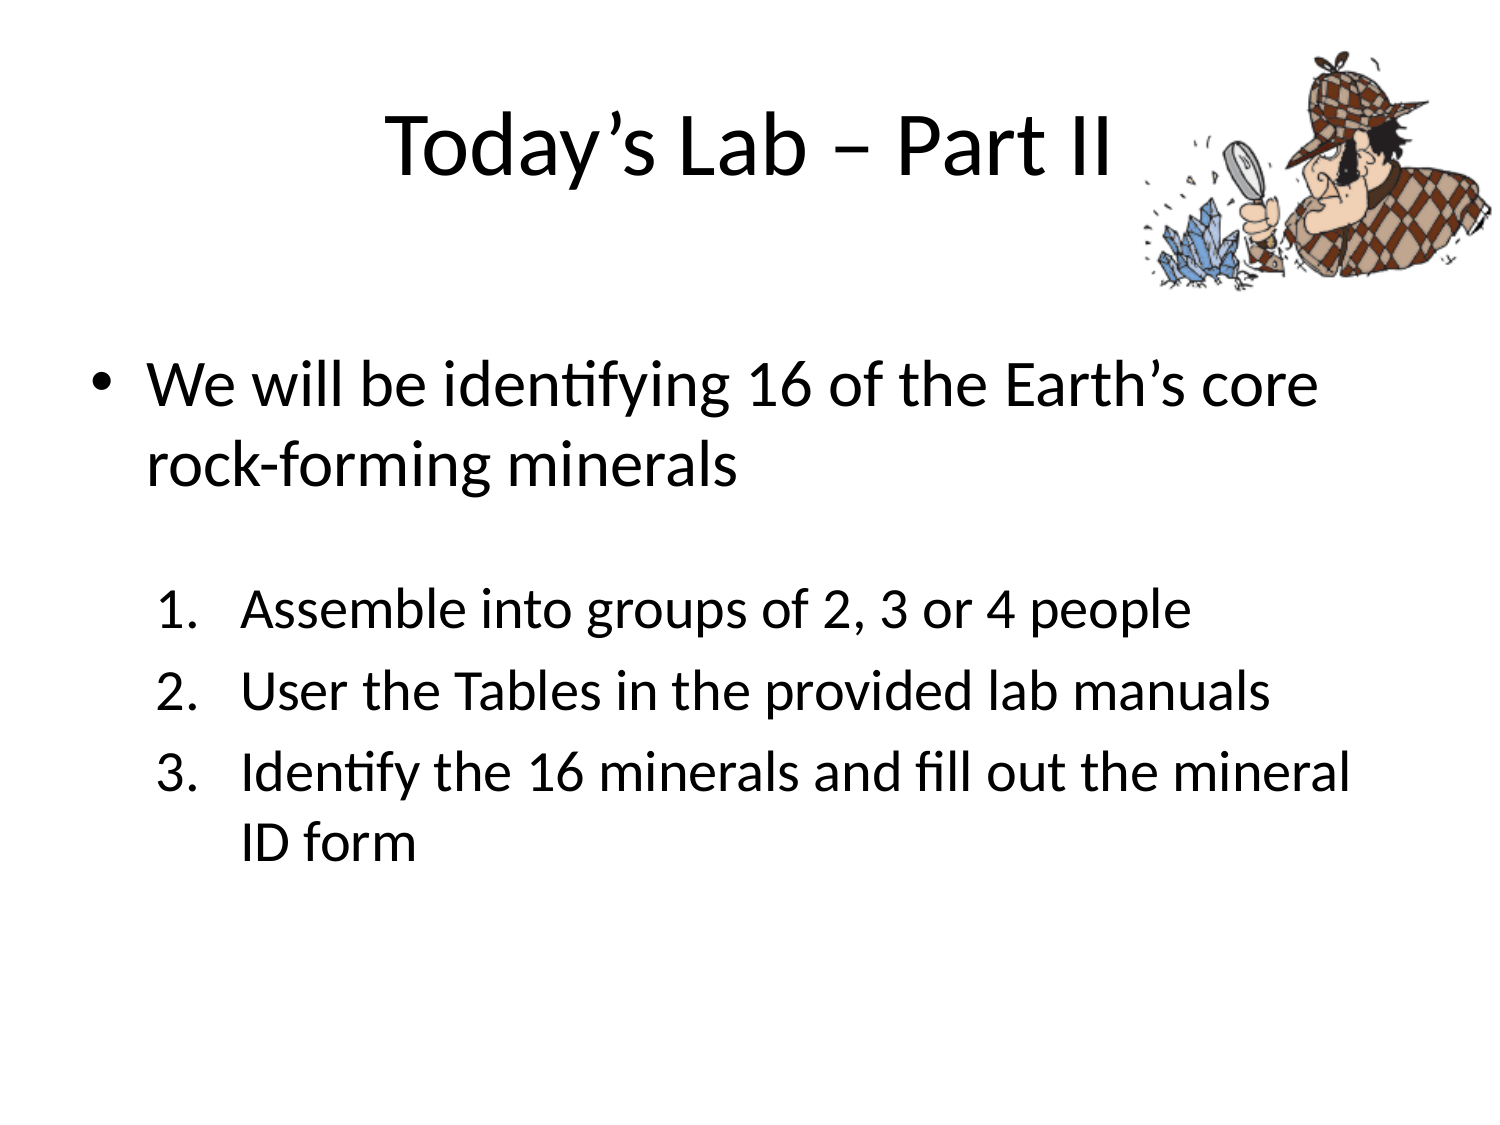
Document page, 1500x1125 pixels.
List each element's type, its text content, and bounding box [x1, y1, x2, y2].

title Today’s Lab – Part II [75, 45, 1132, 233]
list We will be identifying 16 of the Earth’s core rock-forming minerals Assemble into groups of 2, 3 or 4 people User the Tables in the provided lab manuals Identify the 16 minerals and fill out the mineral ID form [75, 332, 1425, 1076]
picture [1137, 25, 1498, 324]
